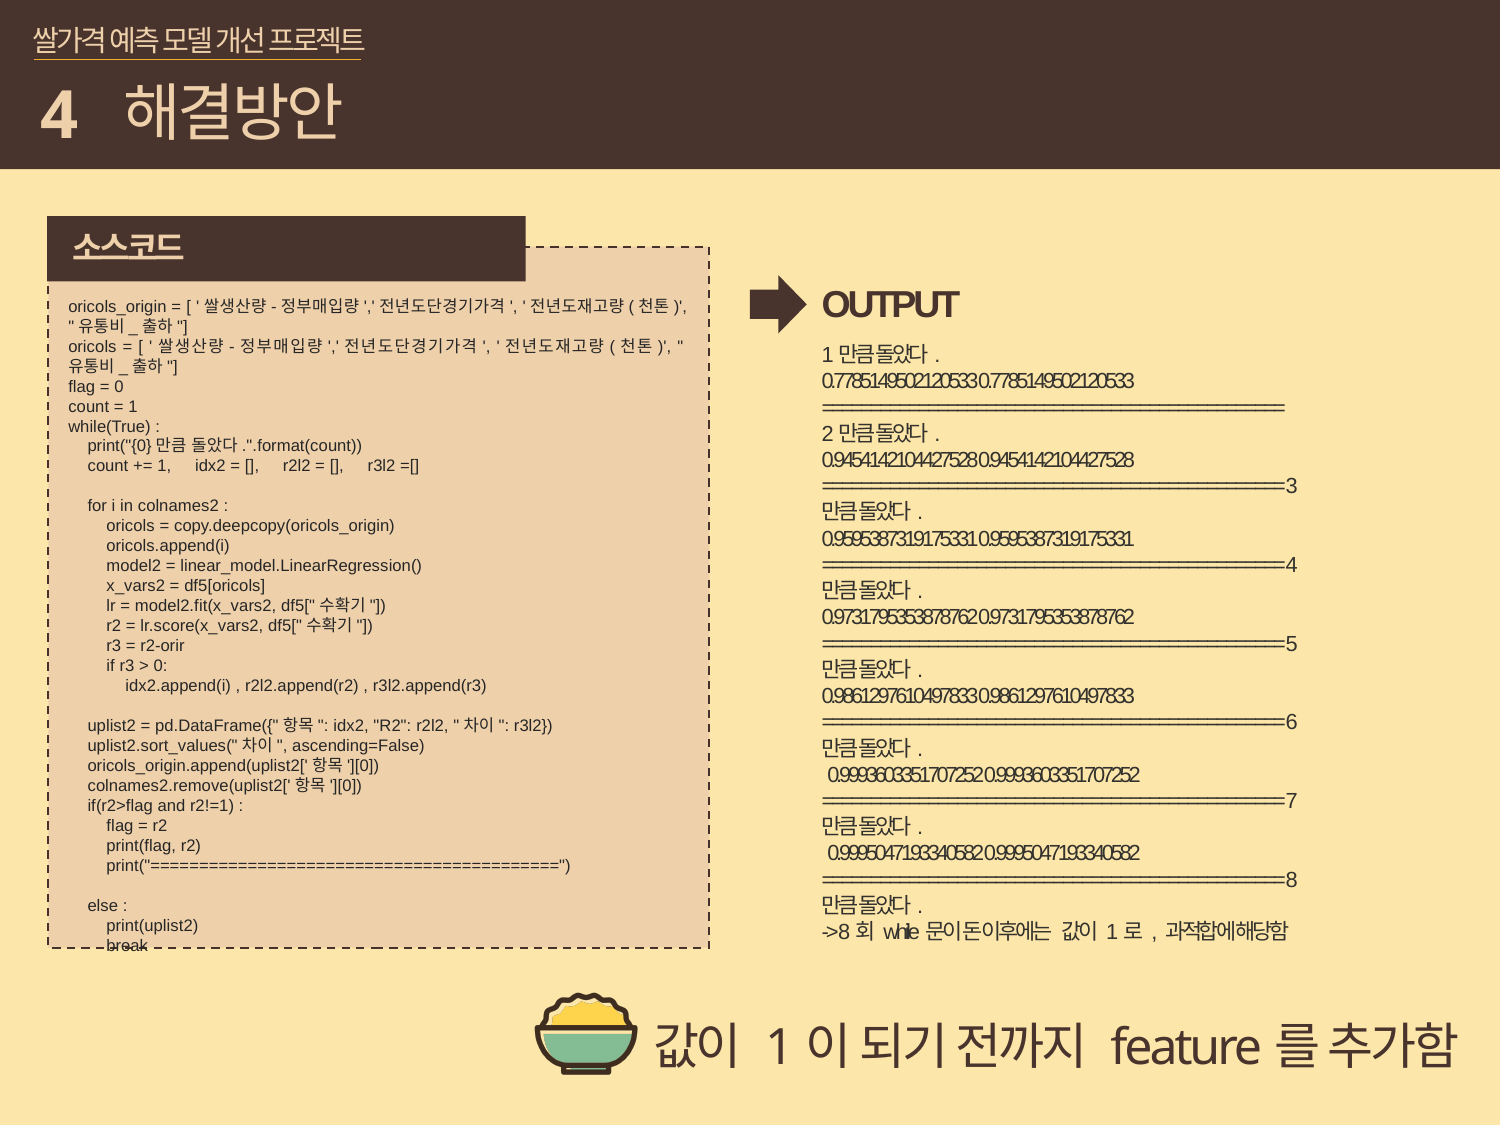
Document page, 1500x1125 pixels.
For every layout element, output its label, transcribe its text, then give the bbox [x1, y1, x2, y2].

text_box 4 [25, 64, 94, 159]
text_box 소스코드 [57, 219, 549, 275]
picture [525, 989, 647, 1076]
text_box 해결방안 [108, 65, 359, 156]
text_box OUTPUT [806, 272, 1299, 333]
text_box [47, 246, 710, 949]
text_box [748, 272, 806, 336]
text_box [46, 215, 527, 282]
text_box [0, 0, 1500, 170]
text_box oricols_origin = [ '쌀생산량-정부매입량','전년도단경기가격', '전년도재고량(천톤)', "유통비_출하"] oricols = [ '쌀생산량-정부매입량','전년도단경기가격', '전년도재고량(천톤)', "유통비_출하"] flag = 0 count = 1 while(True) : print("{0}만큼 돌았다.".format(count)) count += 1, idx2 = [], r2l2 = [], r3l2 =[] for i in colnames2 : oricols = copy.deepcopy(oricols_origin) oricols.append(i) model2 = linear_model.LinearRegression() x_vars2 = df5[oricols] lr = model2.fit(x_vars2, df5["수확기"]) r2 = lr.score(x_vars2, df5["수확기"]) r3 = r2-orir if r3 > 0: idx2.append(i) , r2l2.append(r2) , r3l2.append(r3) uplist2 = pd.DataFrame({"항목": idx2, "R2": r2l2, "차이": r3l2}) uplist2.sort_values("차이", ascending=False) oricols_origin.append(uplist2['항목'][0]) colnames2.remove(uplist2['항목'][0]) if(r2>flag and r2!=1) : flag = r2 print(flag, r2) print("==========================================") else : print(uplist2) break [53, 288, 702, 962]
text_box 쌀가격 예측 모델 개선 프로젝트 [18, 15, 382, 65]
